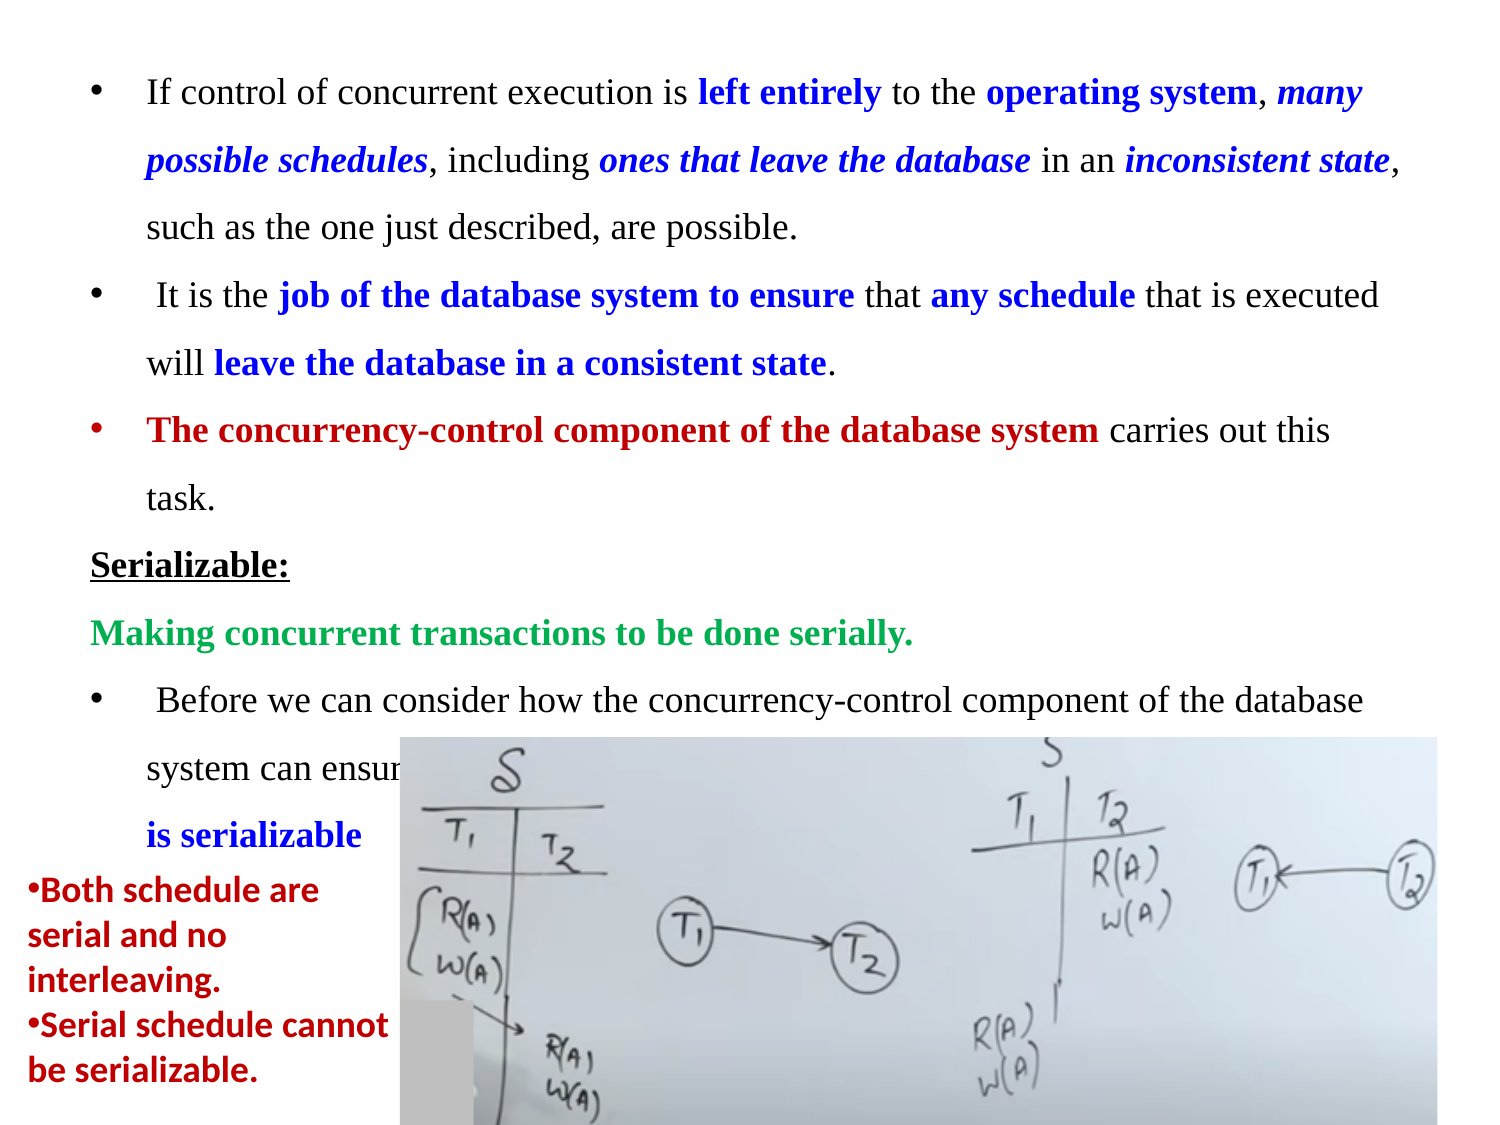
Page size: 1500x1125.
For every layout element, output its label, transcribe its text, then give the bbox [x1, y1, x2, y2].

picture [399, 737, 1438, 1125]
list If control of concurrent execution is left entirely to the operating system, many possible schedules, including ones that leave the database in an inconsistent state, such as the one just described, are possible. It is the job of the database system to ensure that any schedule that is executed will leave the database in a consistent state. The concurrency-control component of the database system carries out this task. Serializable: Making concurrent transactions to be done serially. Before we can consider how the concurrency-control component of the database system can ensure serializability, we consider how to determine when a schedule is serializable [75, 37, 1425, 857]
text_box Both schedule are serial and no interleaving. Serial schedule cannot be serializable. [12, 857, 394, 1098]
